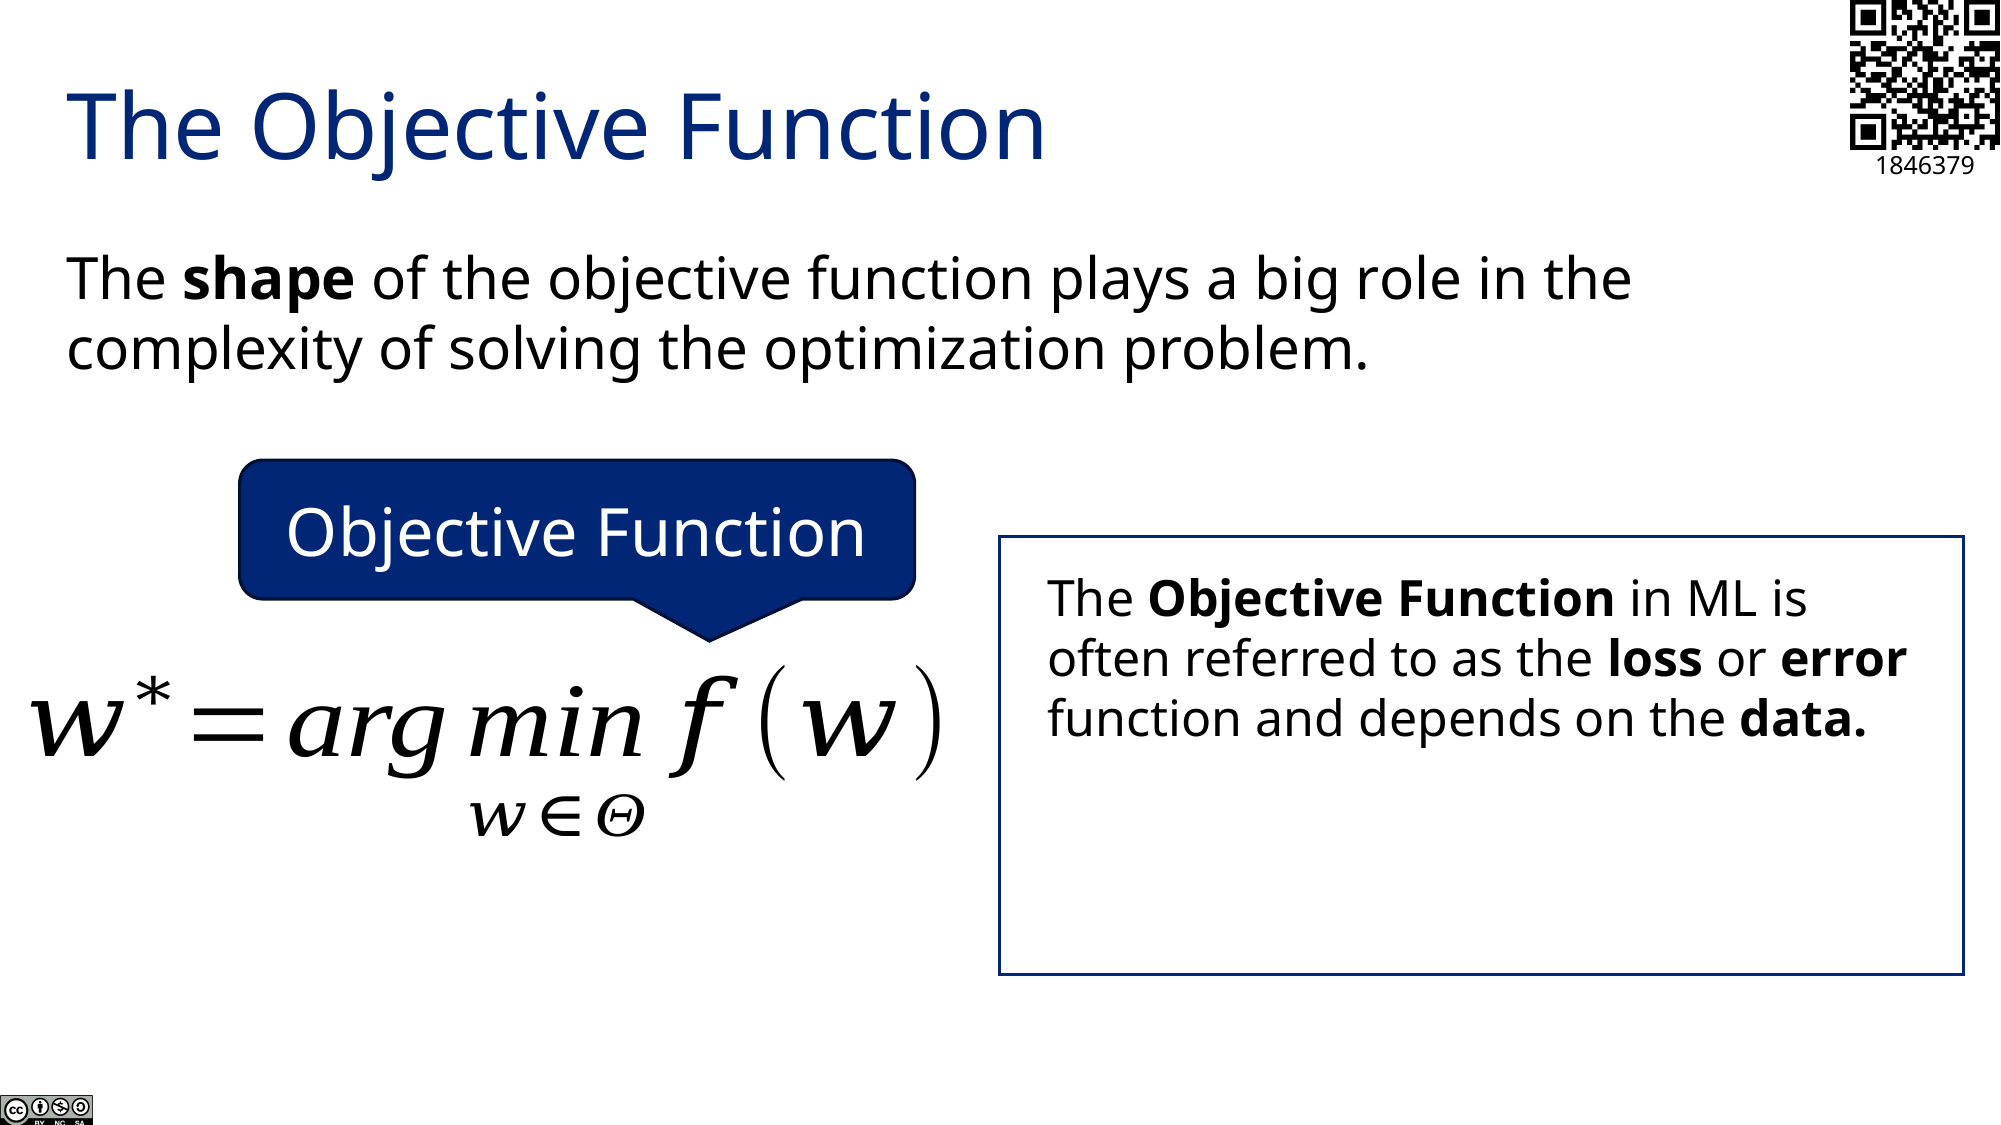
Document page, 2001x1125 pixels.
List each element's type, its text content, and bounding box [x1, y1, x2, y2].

picture [0, 1095, 93, 1125]
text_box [999, 535, 1965, 976]
text_box Objective Function [237, 458, 917, 643]
picture [1850, 0, 2000, 150]
list The shape of the objective function plays a big role in the complexity of solving the optimization problem. [51, 233, 1949, 461]
title The Objective Function [51, 44, 1949, 216]
